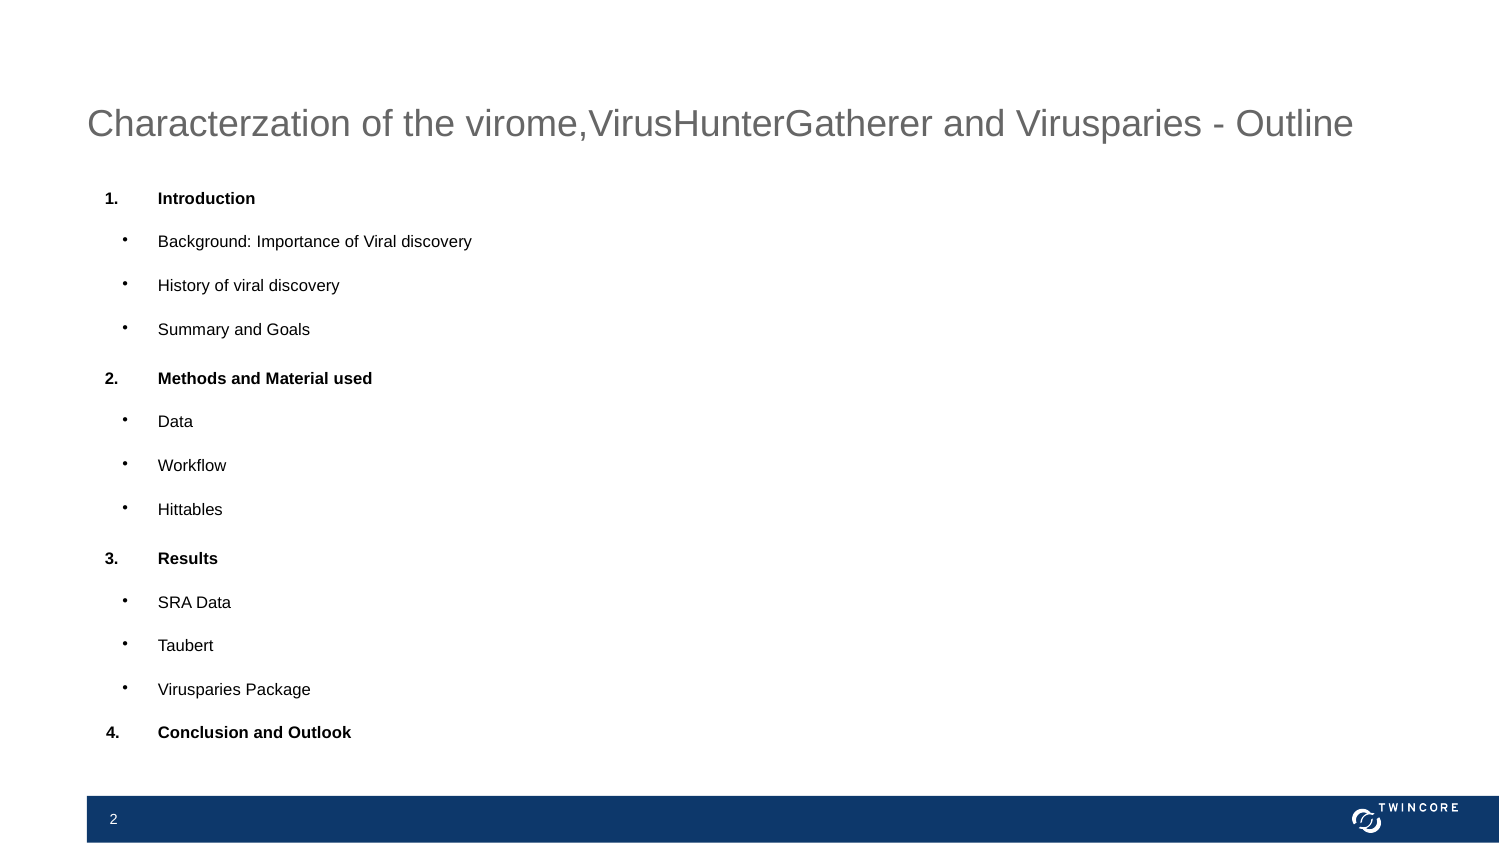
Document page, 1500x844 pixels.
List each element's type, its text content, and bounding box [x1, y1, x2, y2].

title Characterzation of the virome,VirusHunterGatherer and Virusparies - Outline [86, 98, 1361, 149]
list Introduction Background: Importance of Viral discovery History of viral discovery Summary and Goals Methods and Material used Data Workflow Hittables Results SRA Data Taubert Virusparies Package 4. Conclusion and Outlook [86, 187, 1361, 578]
picture [1352, 803, 1458, 833]
